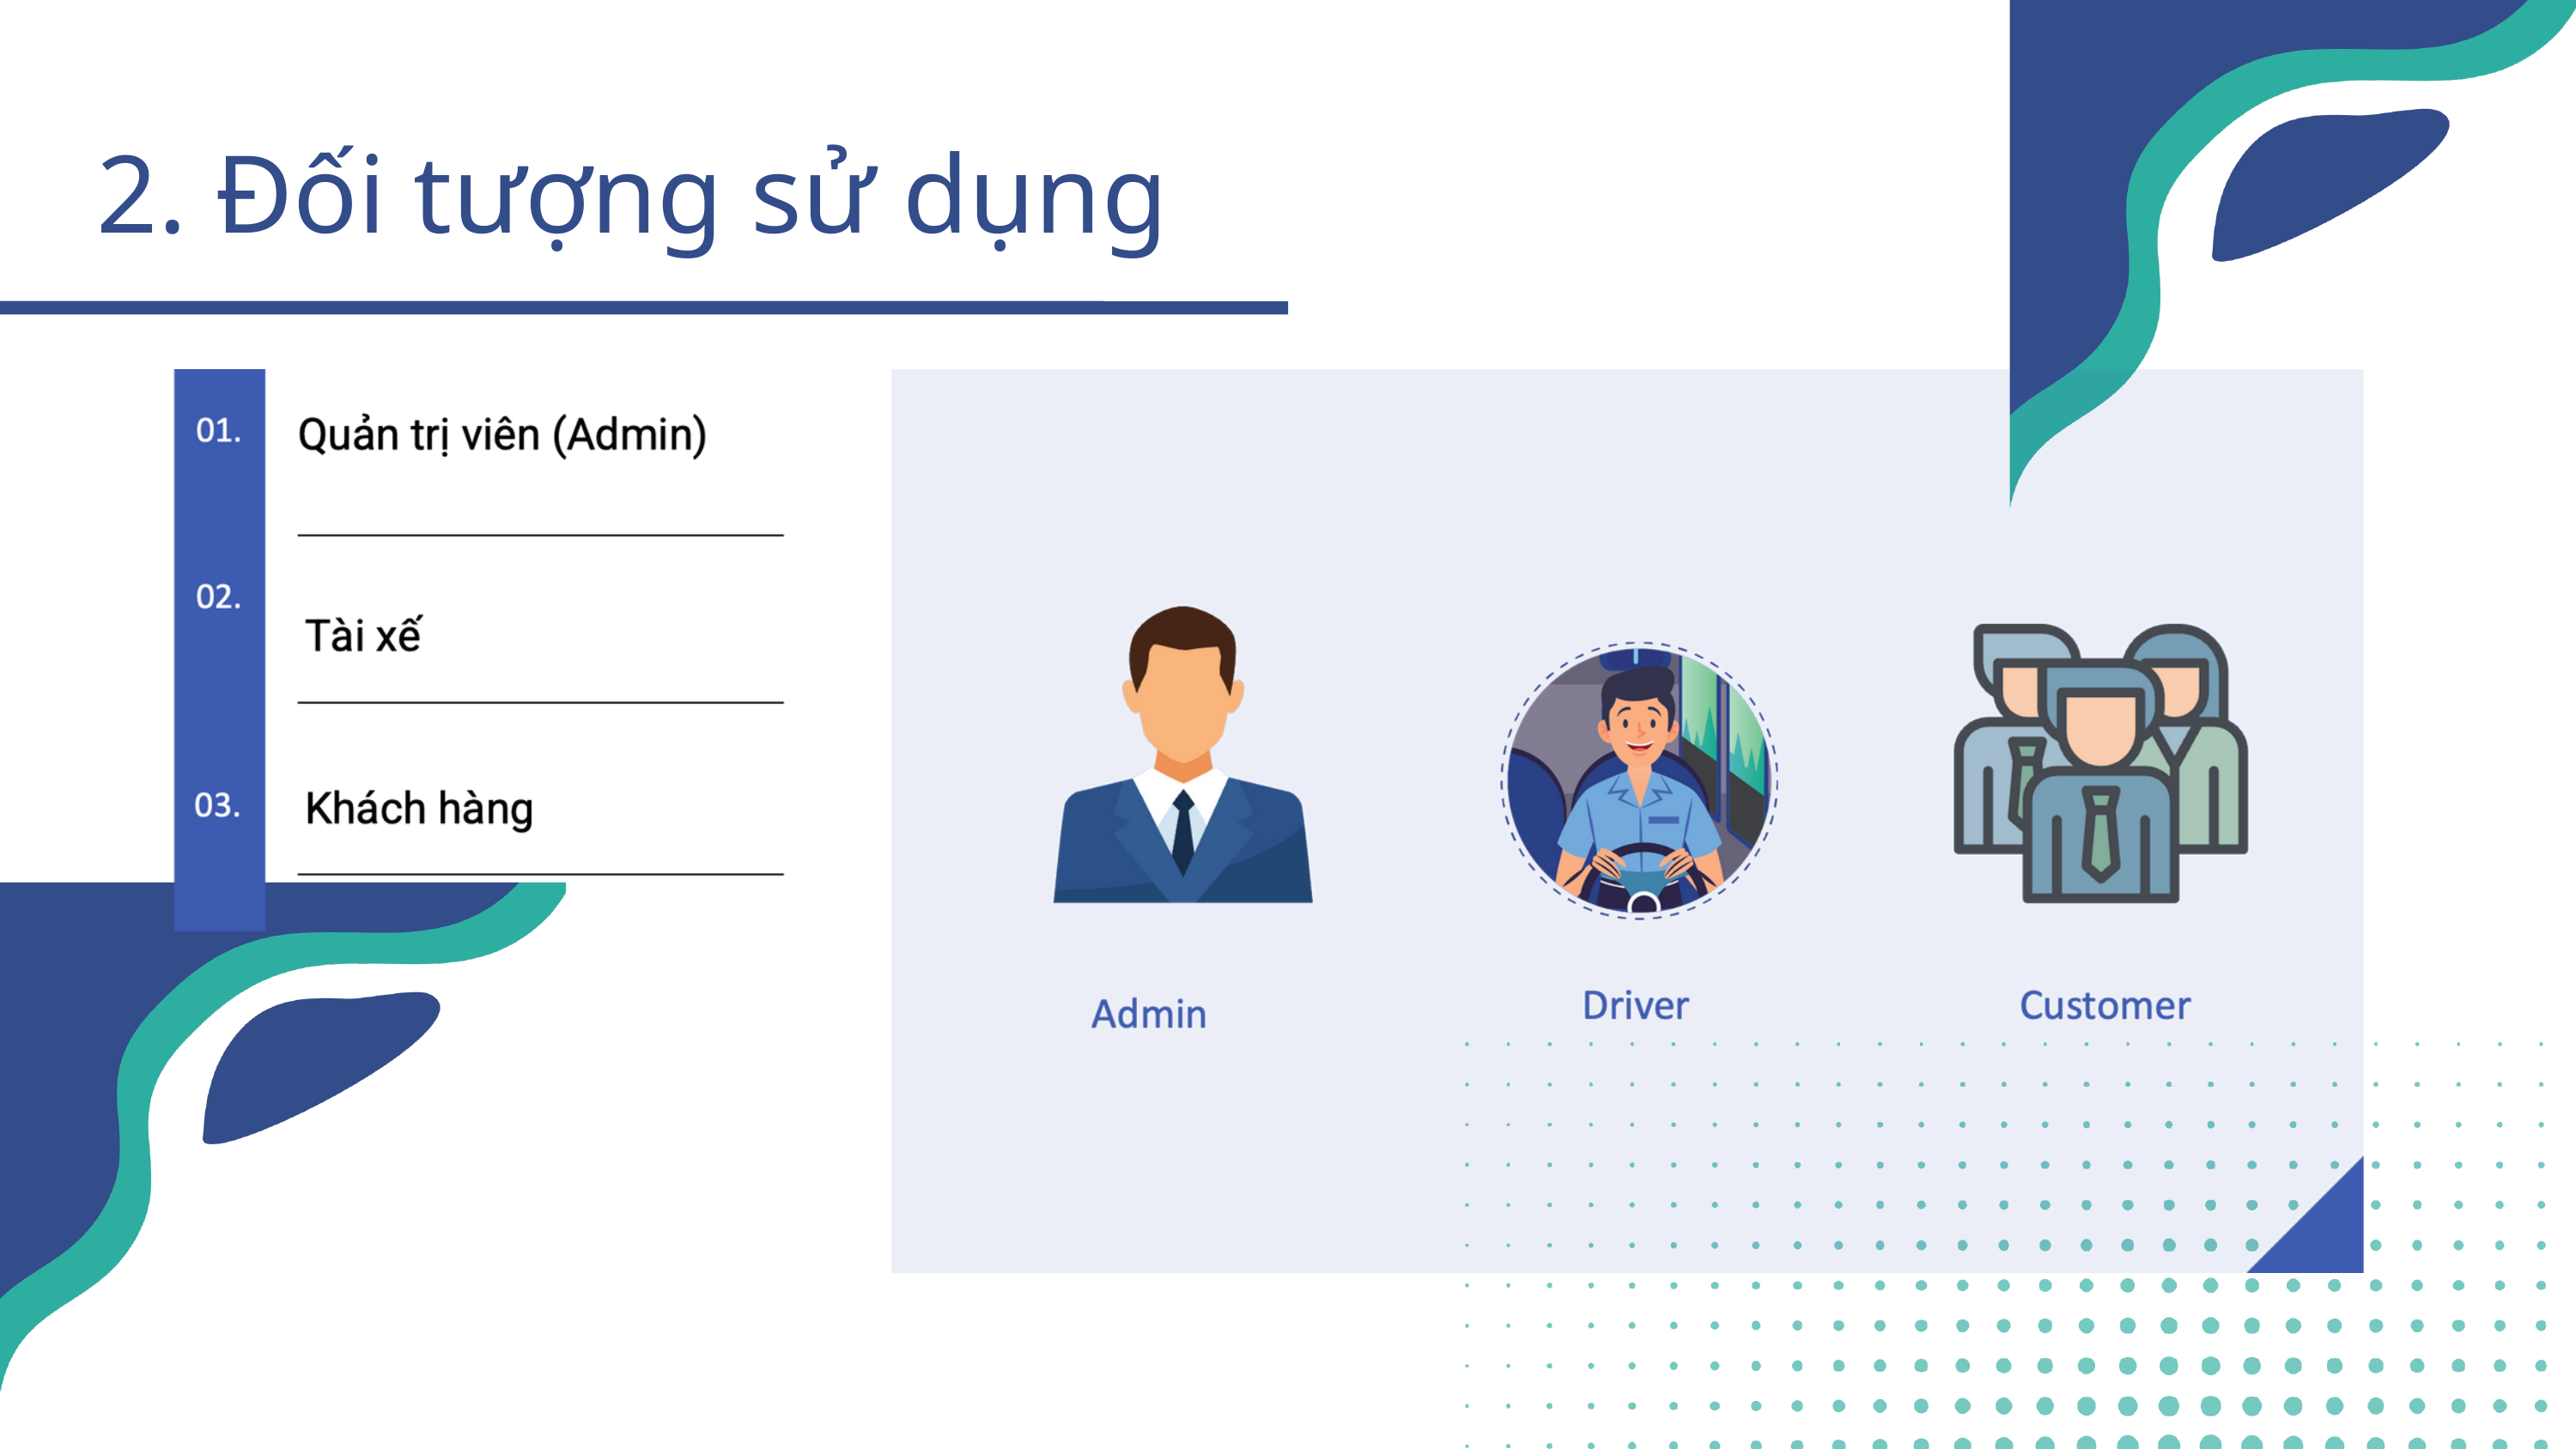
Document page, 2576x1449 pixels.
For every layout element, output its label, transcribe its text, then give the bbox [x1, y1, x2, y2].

text_box [173, 369, 2364, 1273]
text_box 2. Đối tượng sử dụng [96, 104, 1411, 255]
text_box [0, 882, 567, 1449]
text_box [1465, 1042, 2576, 1449]
text_box [2009, 0, 2576, 567]
